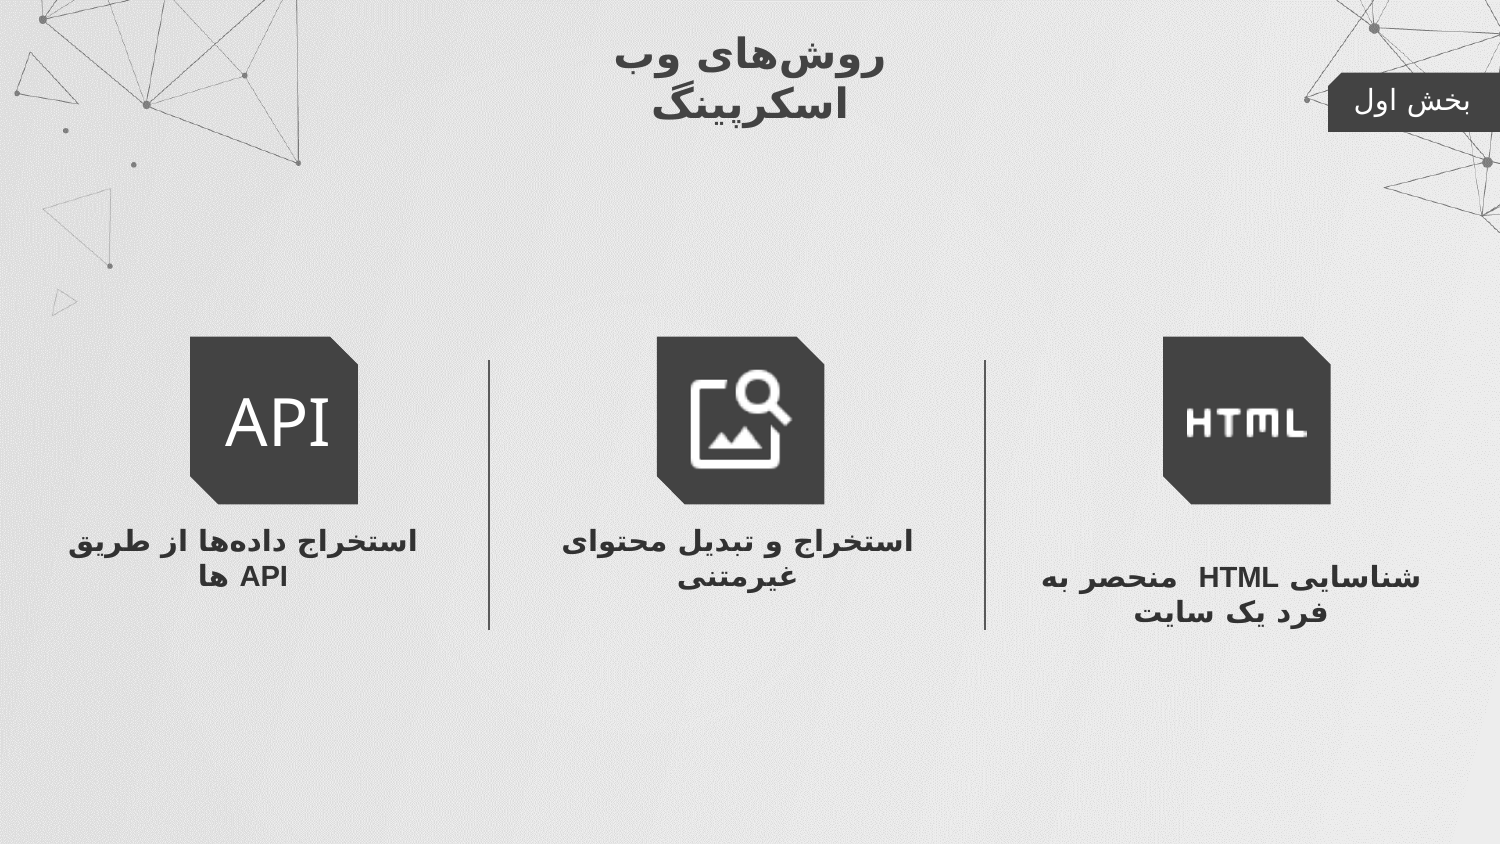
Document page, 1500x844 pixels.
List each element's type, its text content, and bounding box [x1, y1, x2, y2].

text_box شناسایی HTML منحصر به فرد یک سایت [1011, 537, 1451, 643]
title روش‌های وب اسکرپینگ [507, 23, 993, 132]
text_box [189, 336, 359, 505]
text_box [656, 336, 825, 505]
text_box استخراج و تبدیل محتوای غیرمتنی [518, 536, 958, 608]
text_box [1162, 336, 1331, 505]
text_box بخش اول [1328, 55, 1497, 132]
picture [0, 0, 1500, 844]
text_box استخراج داده‌ها از طریق API ها [23, 536, 463, 608]
